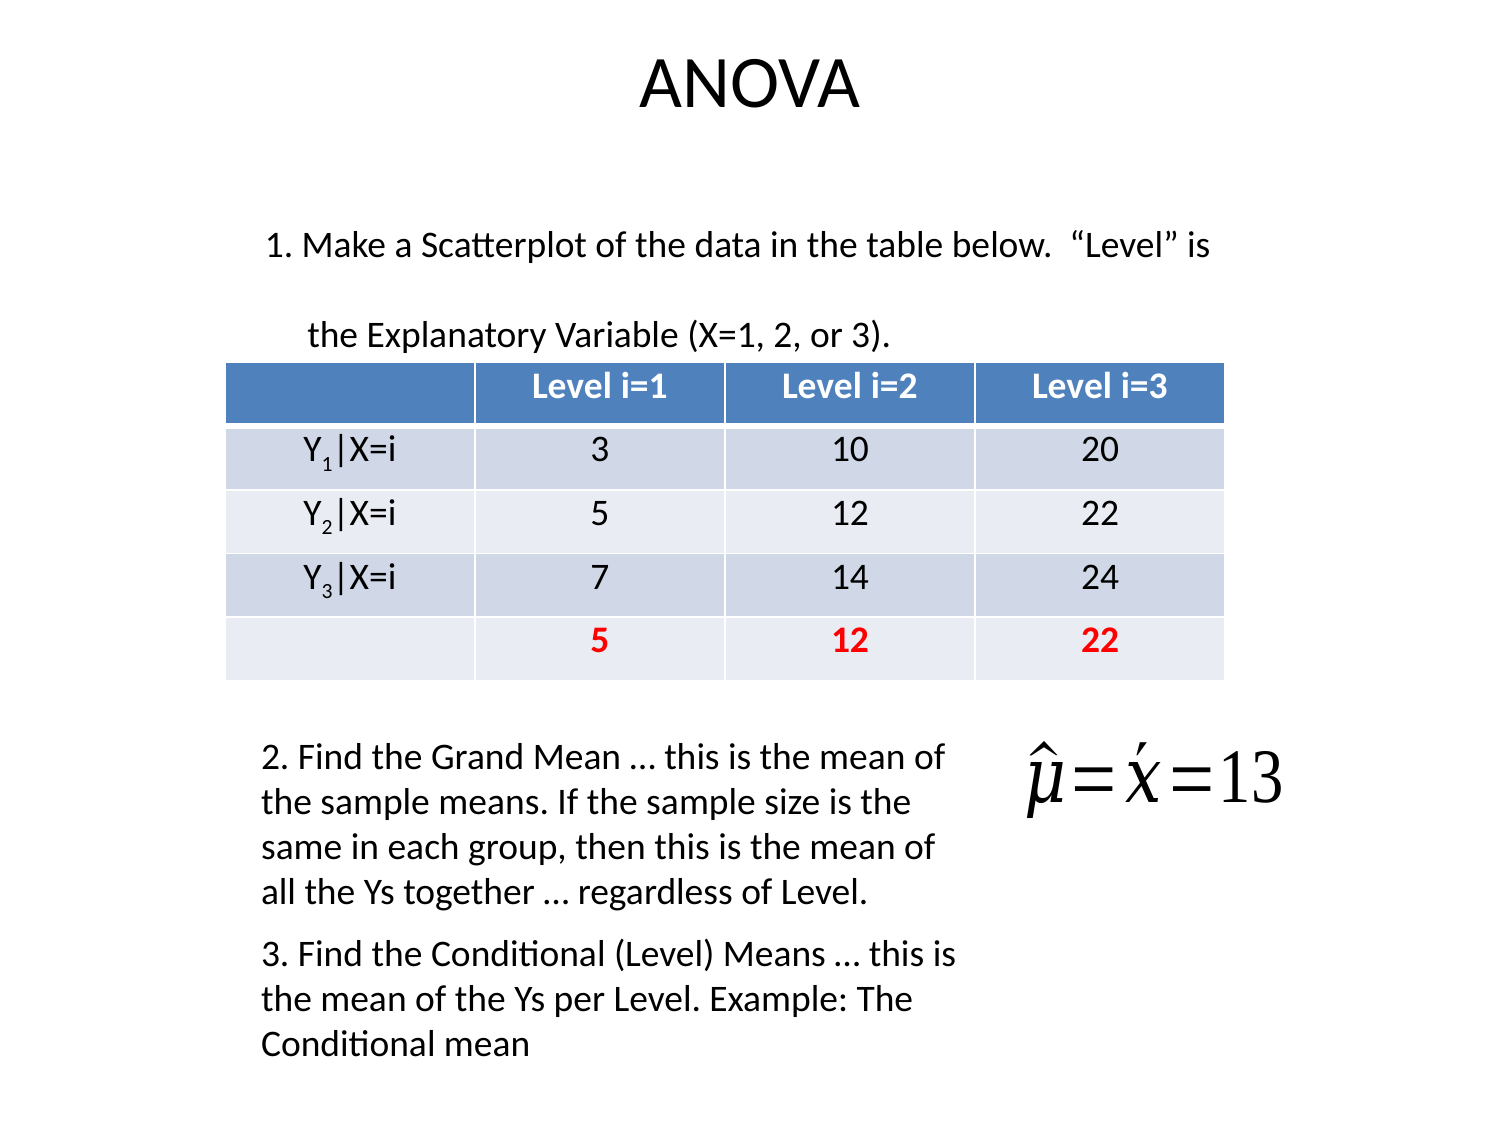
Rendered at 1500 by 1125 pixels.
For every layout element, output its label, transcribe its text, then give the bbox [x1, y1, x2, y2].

text_box 1. Make a Scatterplot of the data in the table below. “Level” is the Explanatory Variable (X=1, 2, or 3). [249, 212, 1250, 363]
title ANOVA [75, 24, 1425, 130]
text_box 2. Find the Grand Mean … this is the mean of the sample means. If the sample size is the same in each group, then this is the mean of all the Ys together … regardless of Level. [246, 724, 981, 920]
